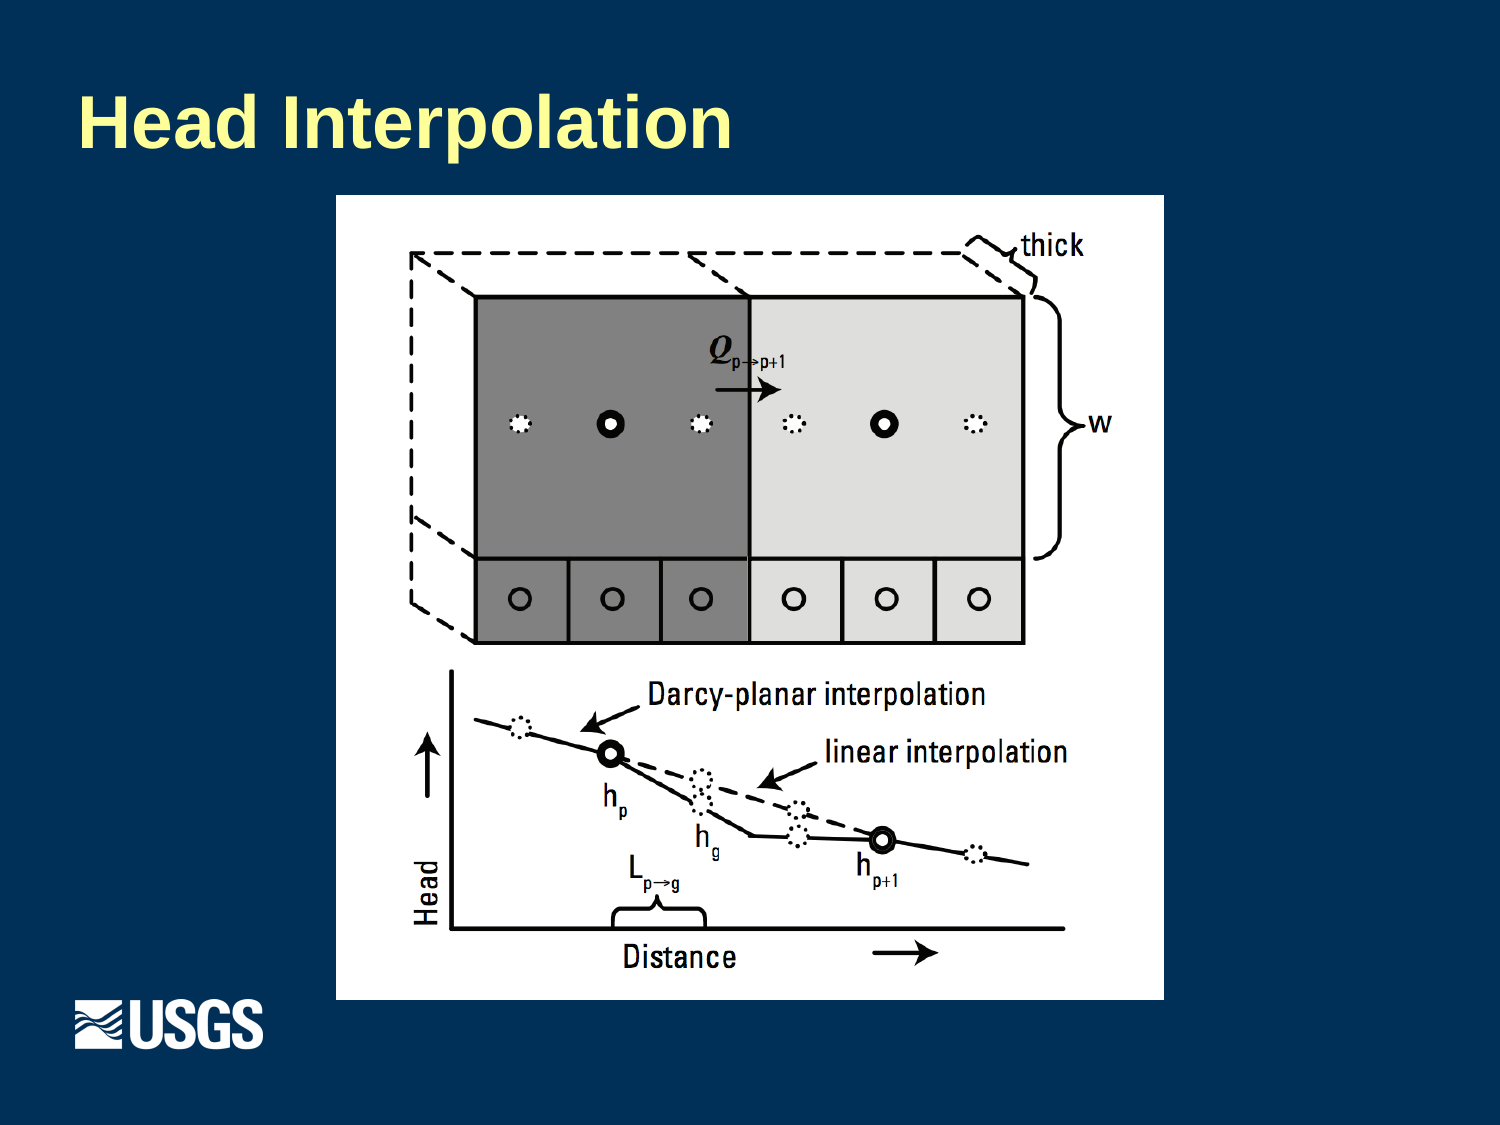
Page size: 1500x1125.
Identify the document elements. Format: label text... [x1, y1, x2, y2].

title Head Interpolation [62, 24, 1425, 213]
picture [336, 195, 1164, 1001]
